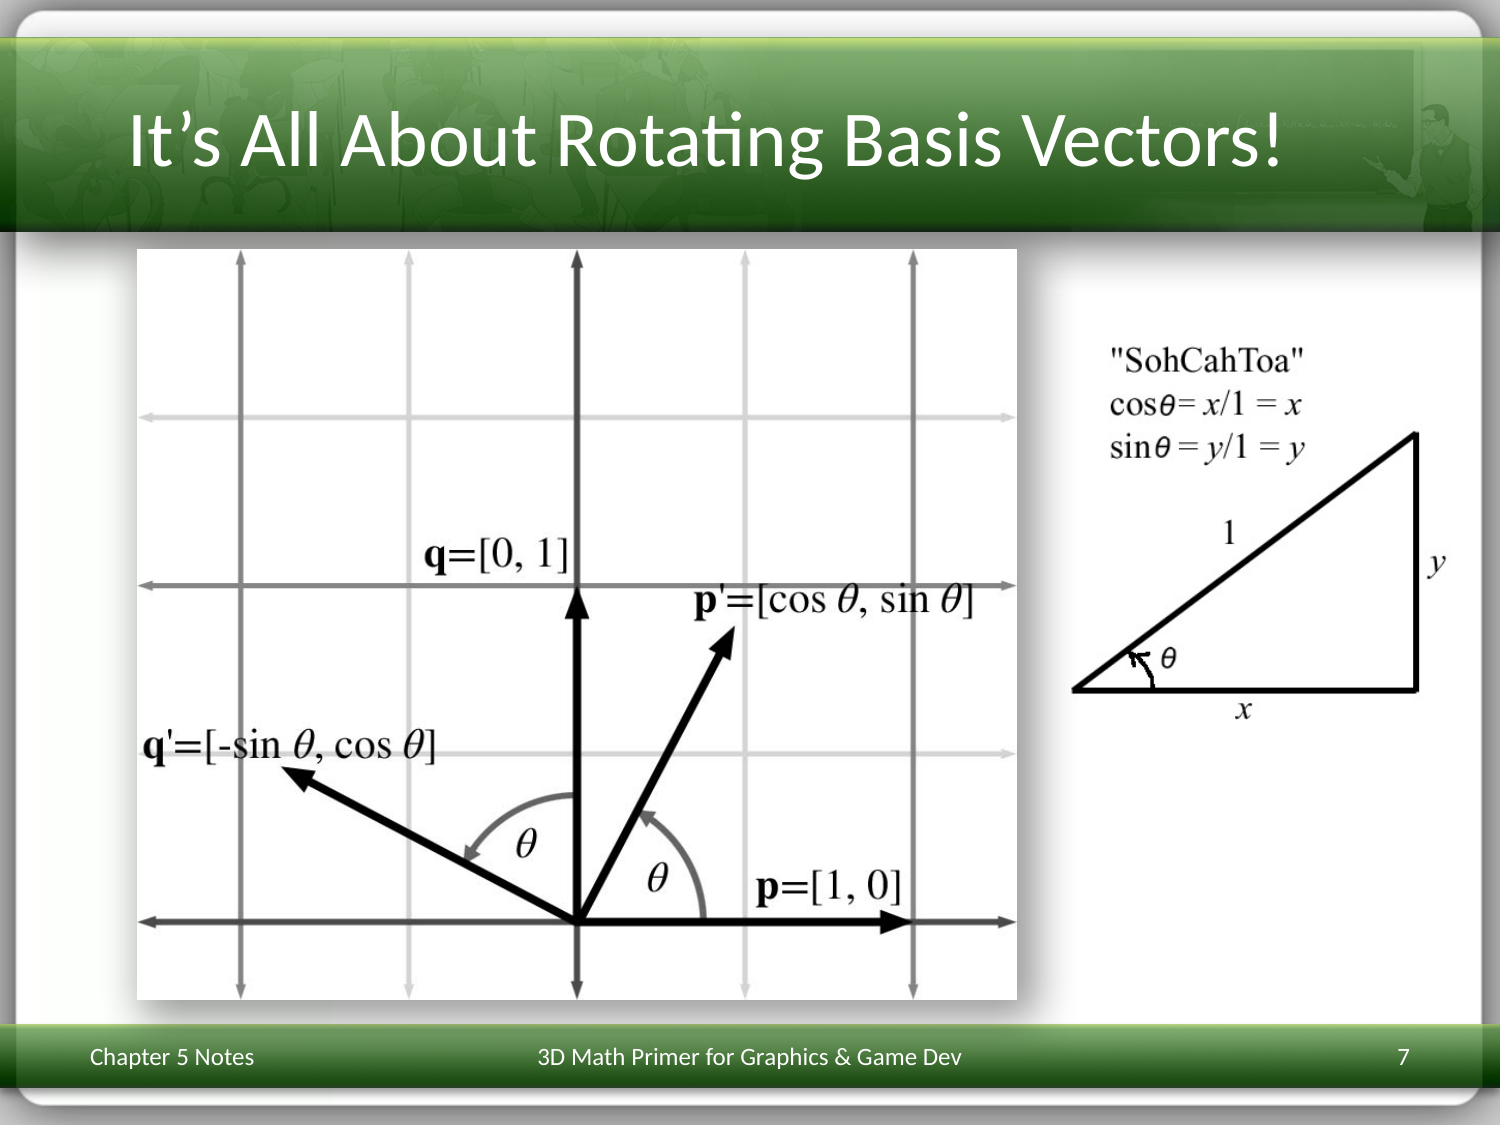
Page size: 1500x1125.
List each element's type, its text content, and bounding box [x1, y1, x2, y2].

footer 3D Math Primer for Graphics & Game Dev [512, 1049, 988, 1085]
title It’s All About Rotating Basis Vectors! [112, 37, 1388, 233]
picture [0, 0, 1500, 1125]
slide_number Chapter 5 Notes [75, 1025, 425, 1085]
slide_number 7 [1074, 1025, 1425, 1085]
